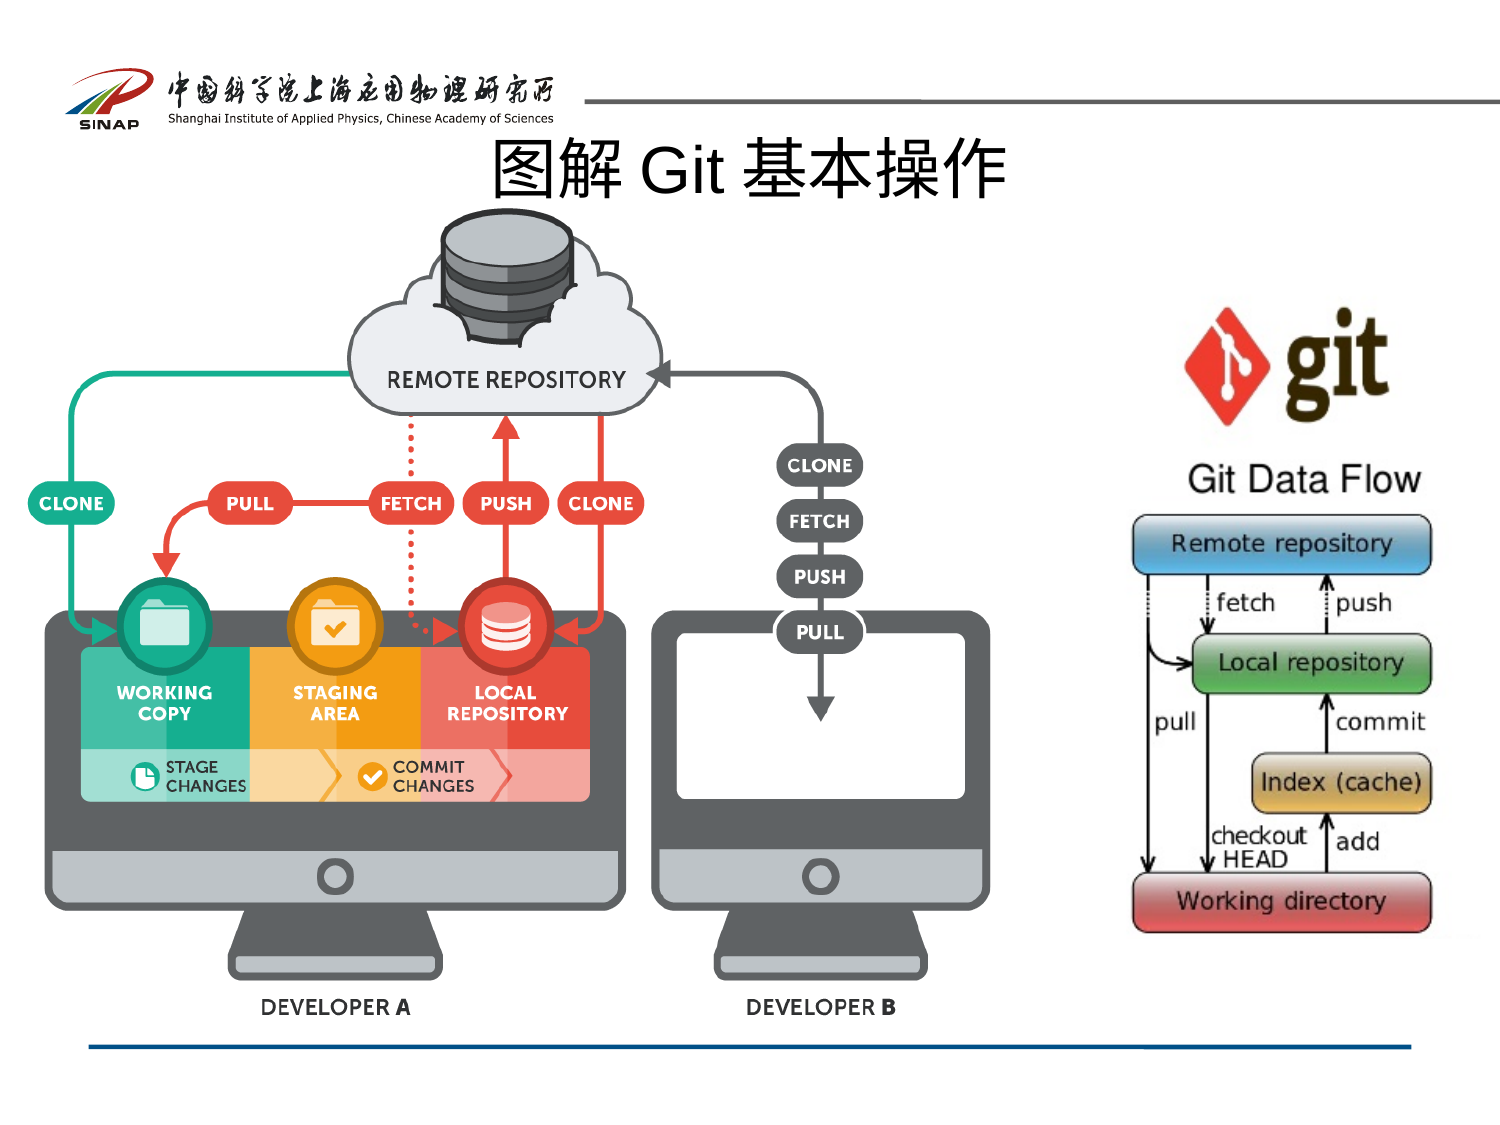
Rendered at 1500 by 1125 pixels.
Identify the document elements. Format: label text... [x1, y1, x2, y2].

picture [1074, 289, 1482, 940]
title 图解Git基本操作 [103, 89, 1396, 244]
picture [26, 207, 991, 1021]
